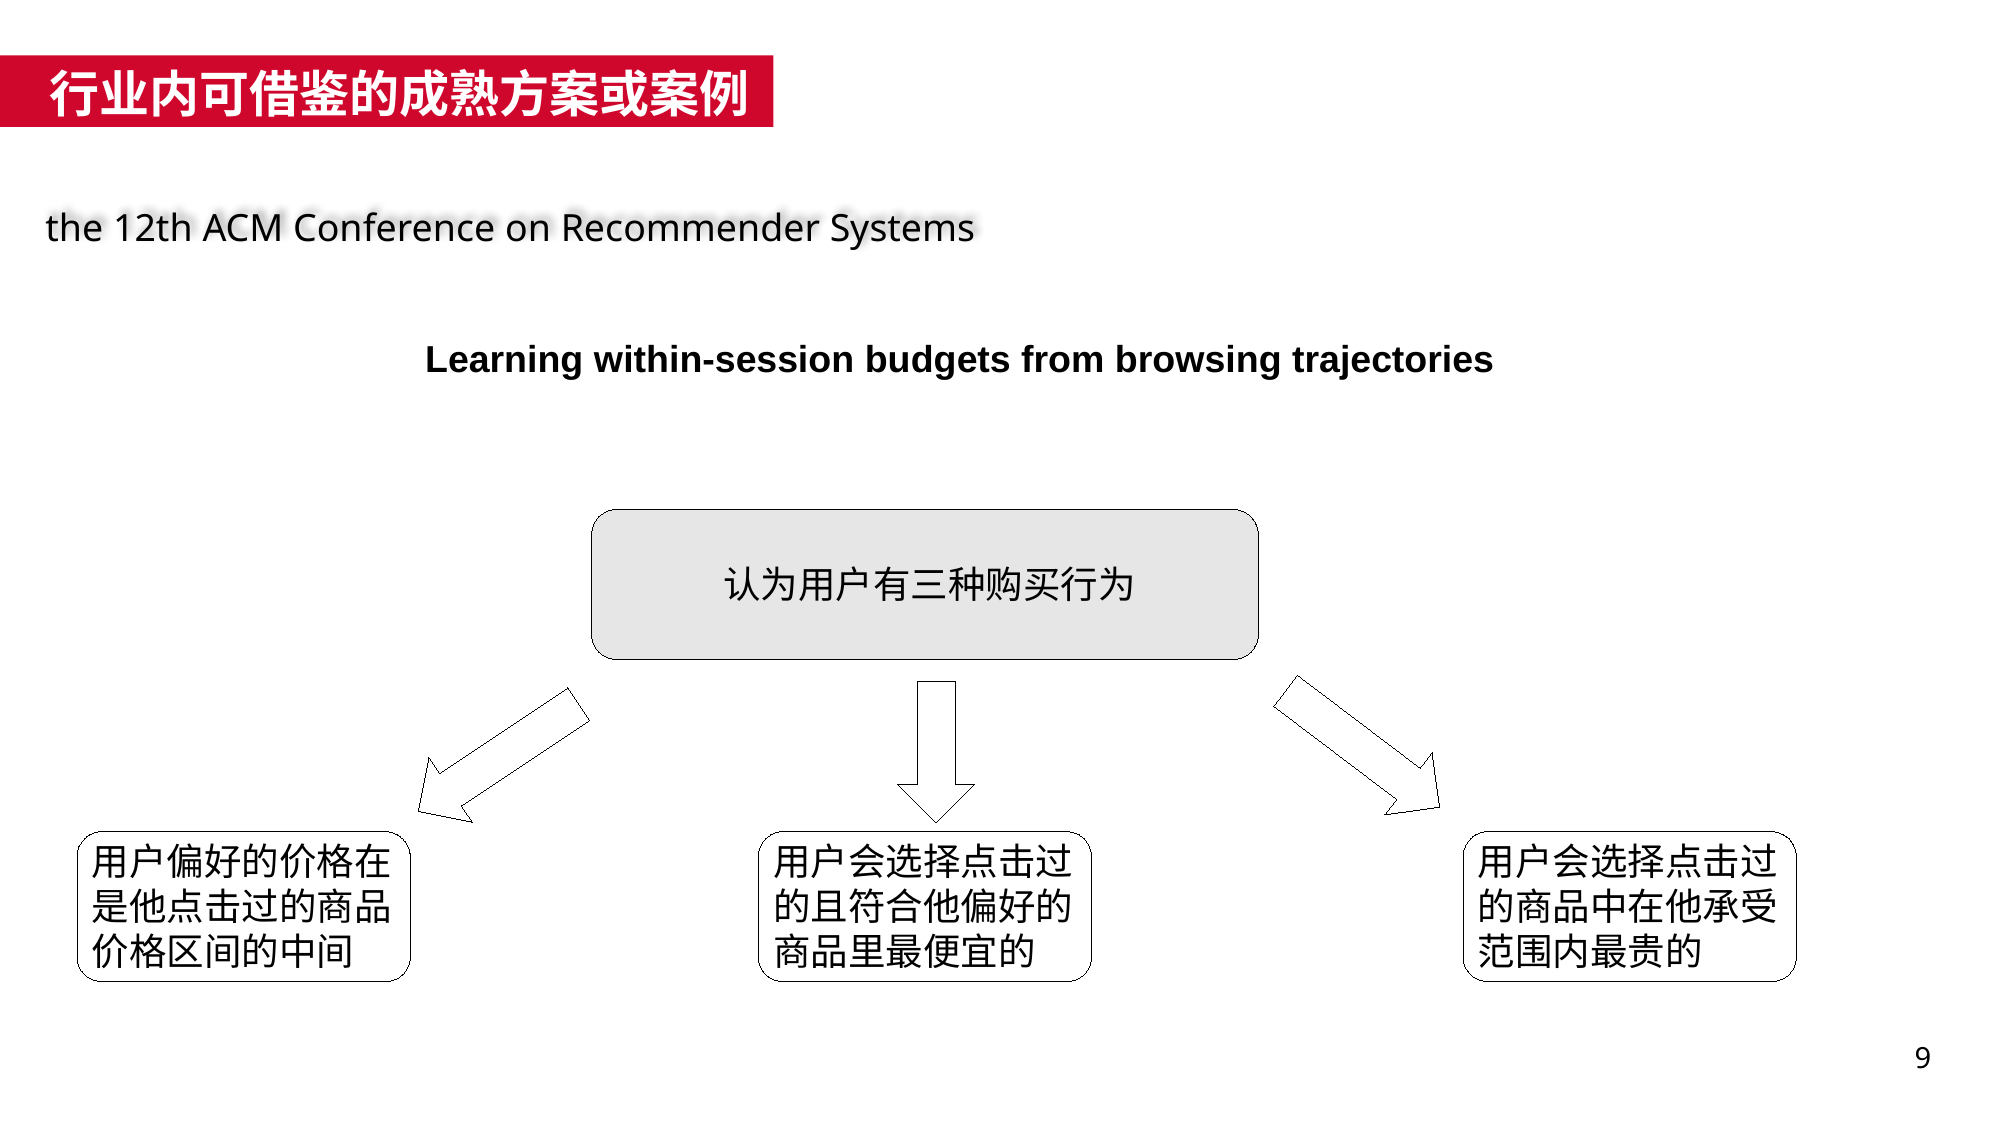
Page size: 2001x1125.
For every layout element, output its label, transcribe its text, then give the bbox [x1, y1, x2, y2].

slide_number 9 [1496, 1032, 1946, 1093]
text_box the 12th ACM Conference on Recommender Systems [30, 196, 1077, 257]
text_box Learning within-session budgets from browsing trajectories [410, 327, 1557, 388]
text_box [76, 509, 1797, 982]
text_box [0, 54, 774, 128]
text_box 行业内可借鉴的成熟方案或案例 [34, 55, 764, 130]
